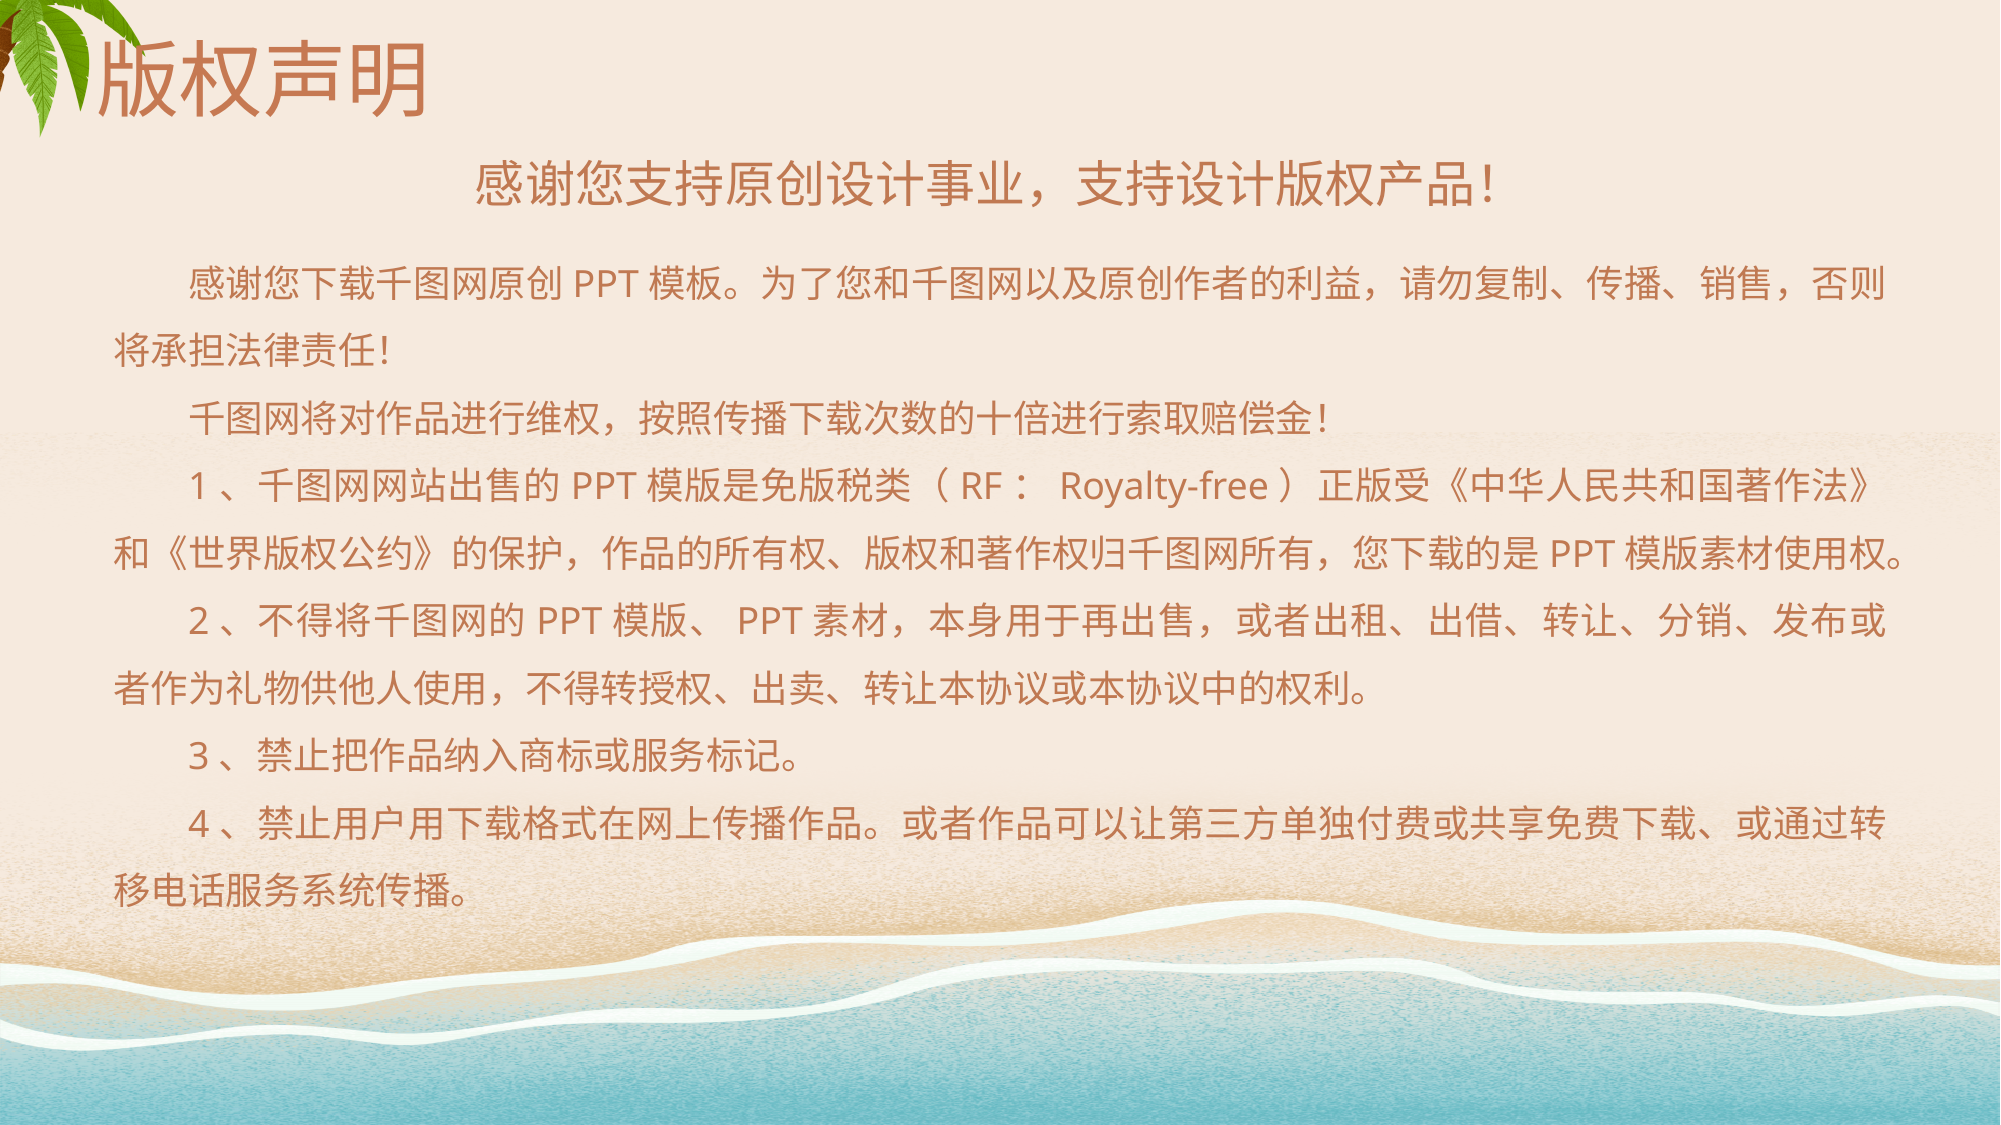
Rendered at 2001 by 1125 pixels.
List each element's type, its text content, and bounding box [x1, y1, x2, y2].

text_box 感谢您下载千图网原创PPT模板。为了您和千图网以及原创作者的利益，请勿复制、传播、销售，否则将承担法律责任！ 千图网将对作品进行维权，按照传播下载次数的十倍进行索取赔偿金！ 1、千图网网站出售的PPT模版是免版税类（RF：Royalty-free）正版受《中华人民共和国著作法》和《世界版权公约》的保护，作品的所有权、版权和著作权归千图网所有，您下载的是PPT模版素材使用权。 2、不得将千图网的PPT模版、PPT素材，本身用于再出售，或者出租、出借、转让、分销、发布或者作为礼物供他人使用，不得转授权、出卖、转让本协议或本协议中的权利。 3、禁止把作品纳入商标或服务标记。 4、禁止用户用下载格式在网上传播作品。或者作品可以让第三方单独付费或共享免费下载、或通过转移电话服务系统传播。 [98, 229, 1902, 920]
text_box 感谢您支持原创设计事业，支持设计版权产品！ [0, 145, 2000, 221]
title 版权声明 [81, 29, 449, 136]
picture [0, 432, 2000, 1125]
picture [0, 0, 150, 145]
